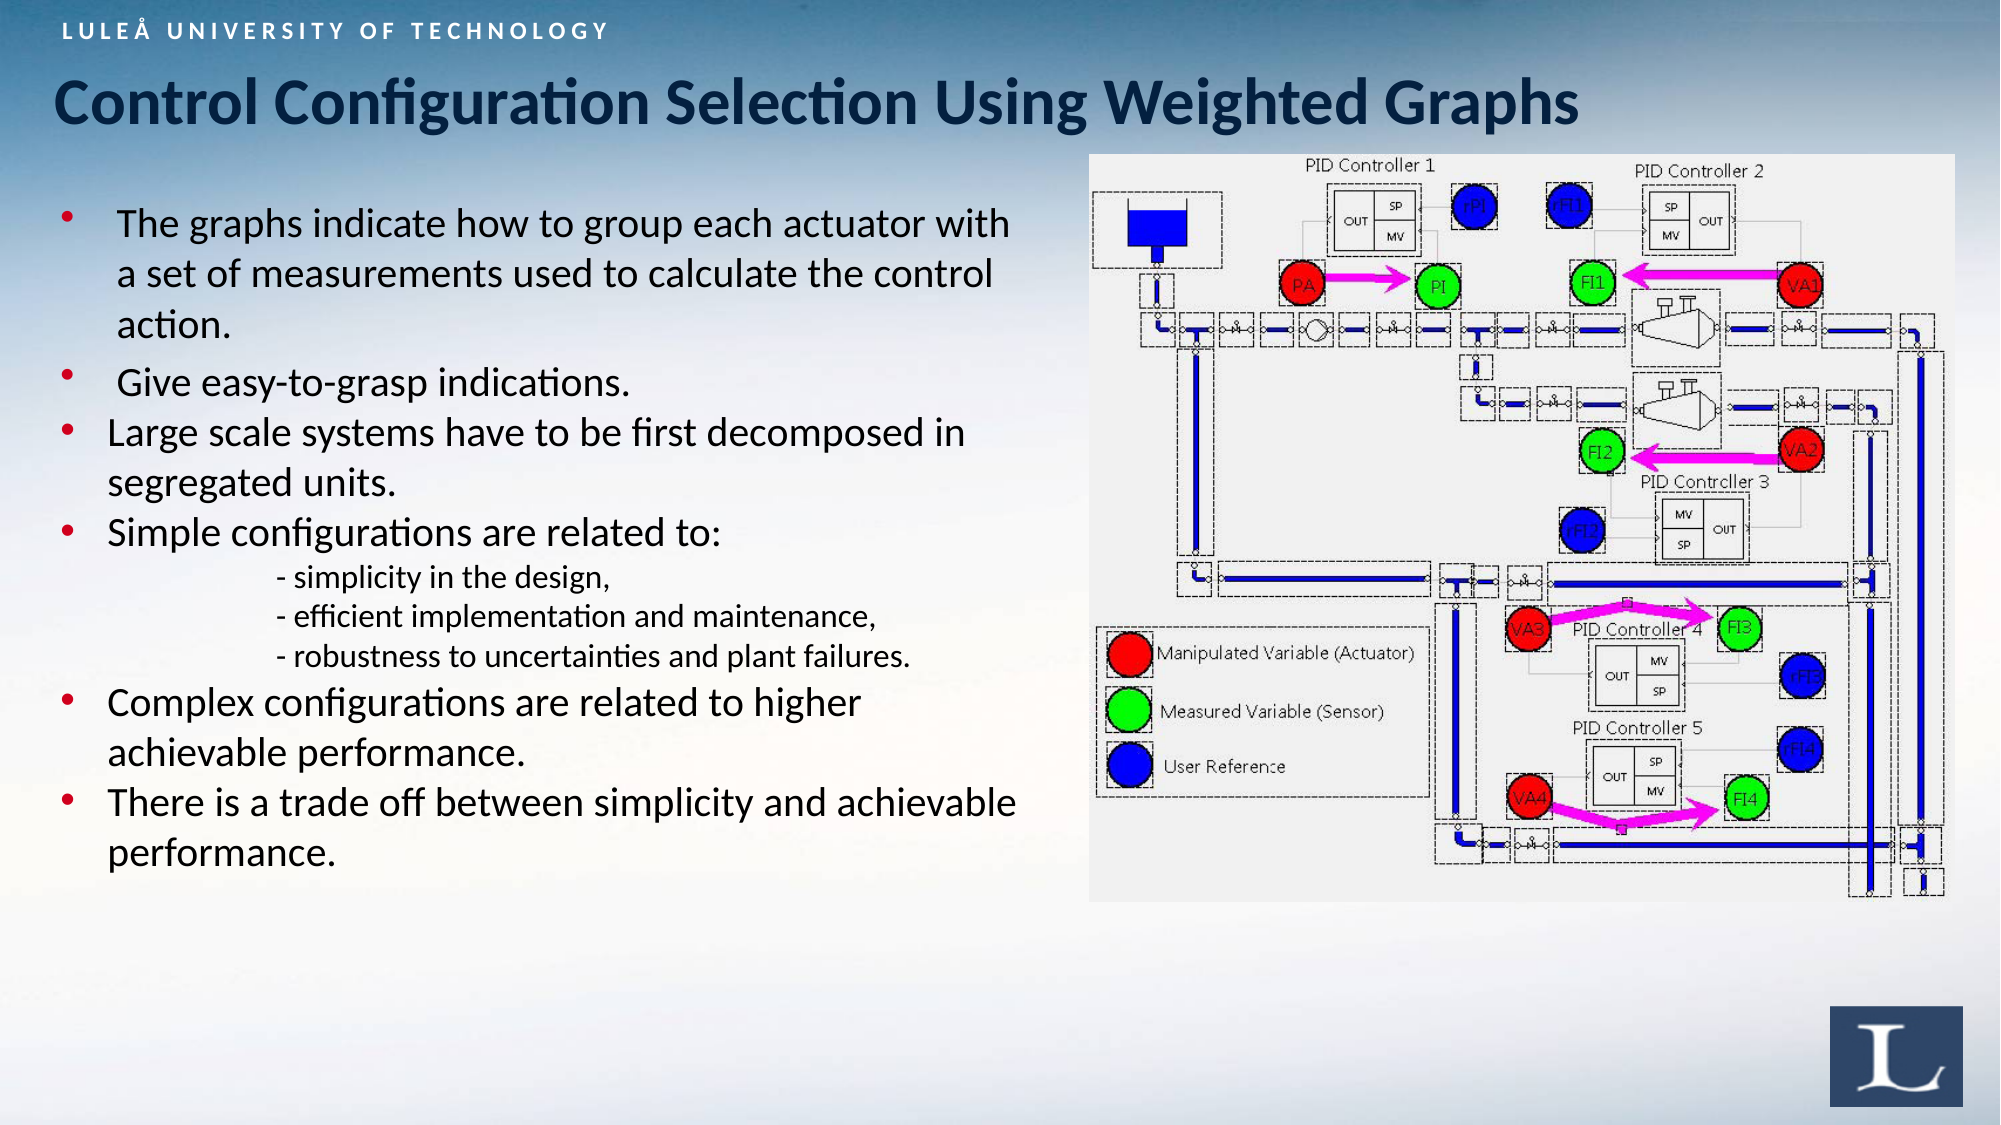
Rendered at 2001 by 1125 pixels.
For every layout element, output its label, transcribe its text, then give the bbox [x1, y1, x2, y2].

title Control Configuration Selection Using Weighted Graphs [54, 58, 1955, 189]
list The graphs indicate how to group each actuator with a set of measurements used to calculate the control action. Give easy-to-grasp indications. Large scale systems have to be first decomposed in segregated units. Simple configurations are related to: - simplicity in the design, - efficient implementation and maintenance, - robustness to uncertainties and plant failures. Complex configurations are related to higher achievable performance. There is a trade off between simplicity and achievable performance. [45, 188, 1050, 956]
picture [0, 0, 2000, 1125]
